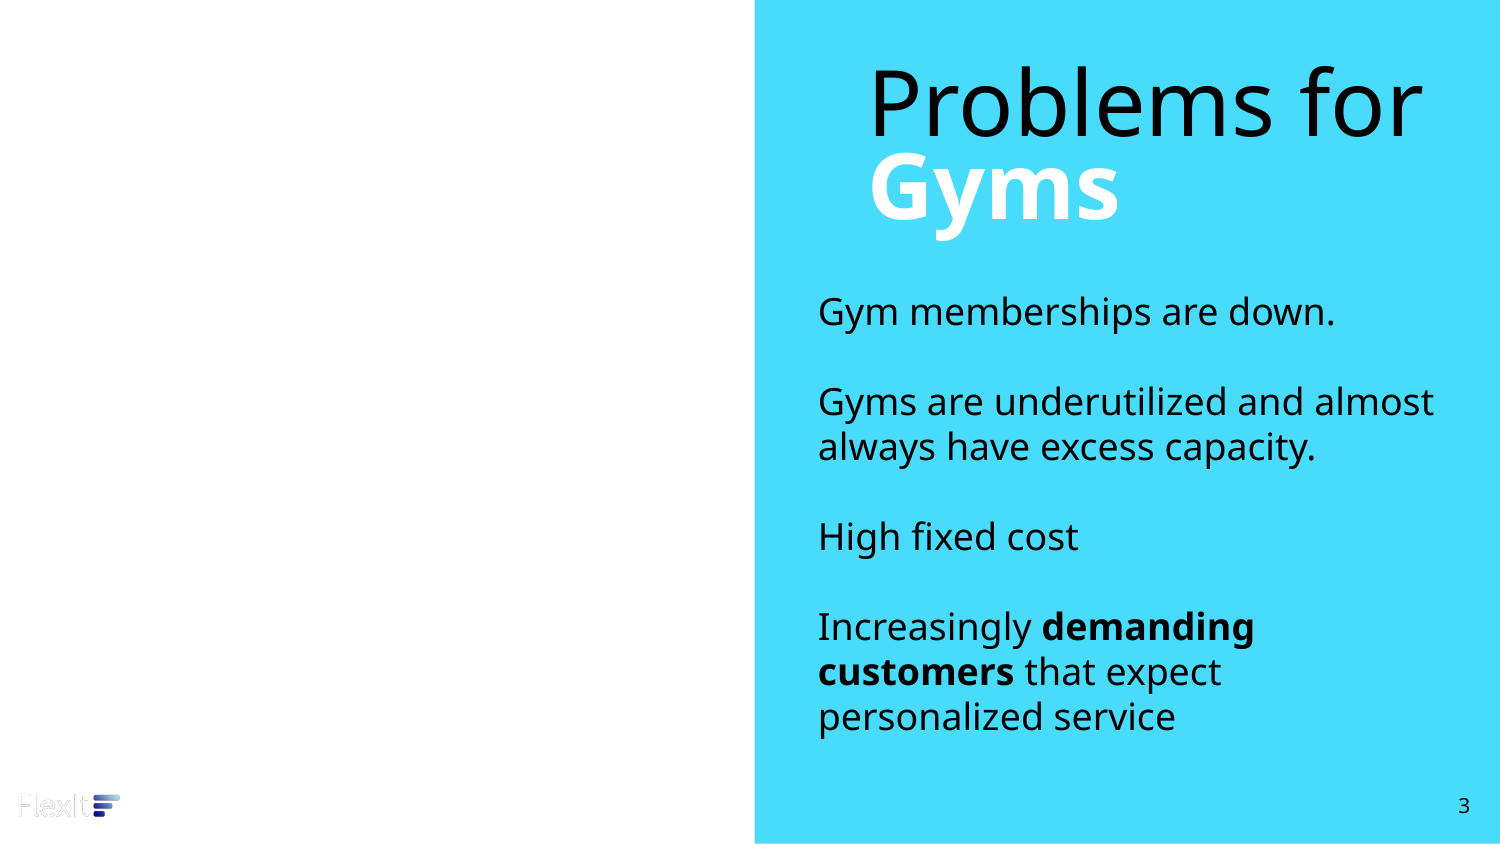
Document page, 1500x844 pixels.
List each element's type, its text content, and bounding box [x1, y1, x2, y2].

picture [14, 787, 121, 827]
text_box [754, 0, 1500, 844]
slide_number 3 [1425, 787, 1485, 827]
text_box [802, 56, 1486, 728]
